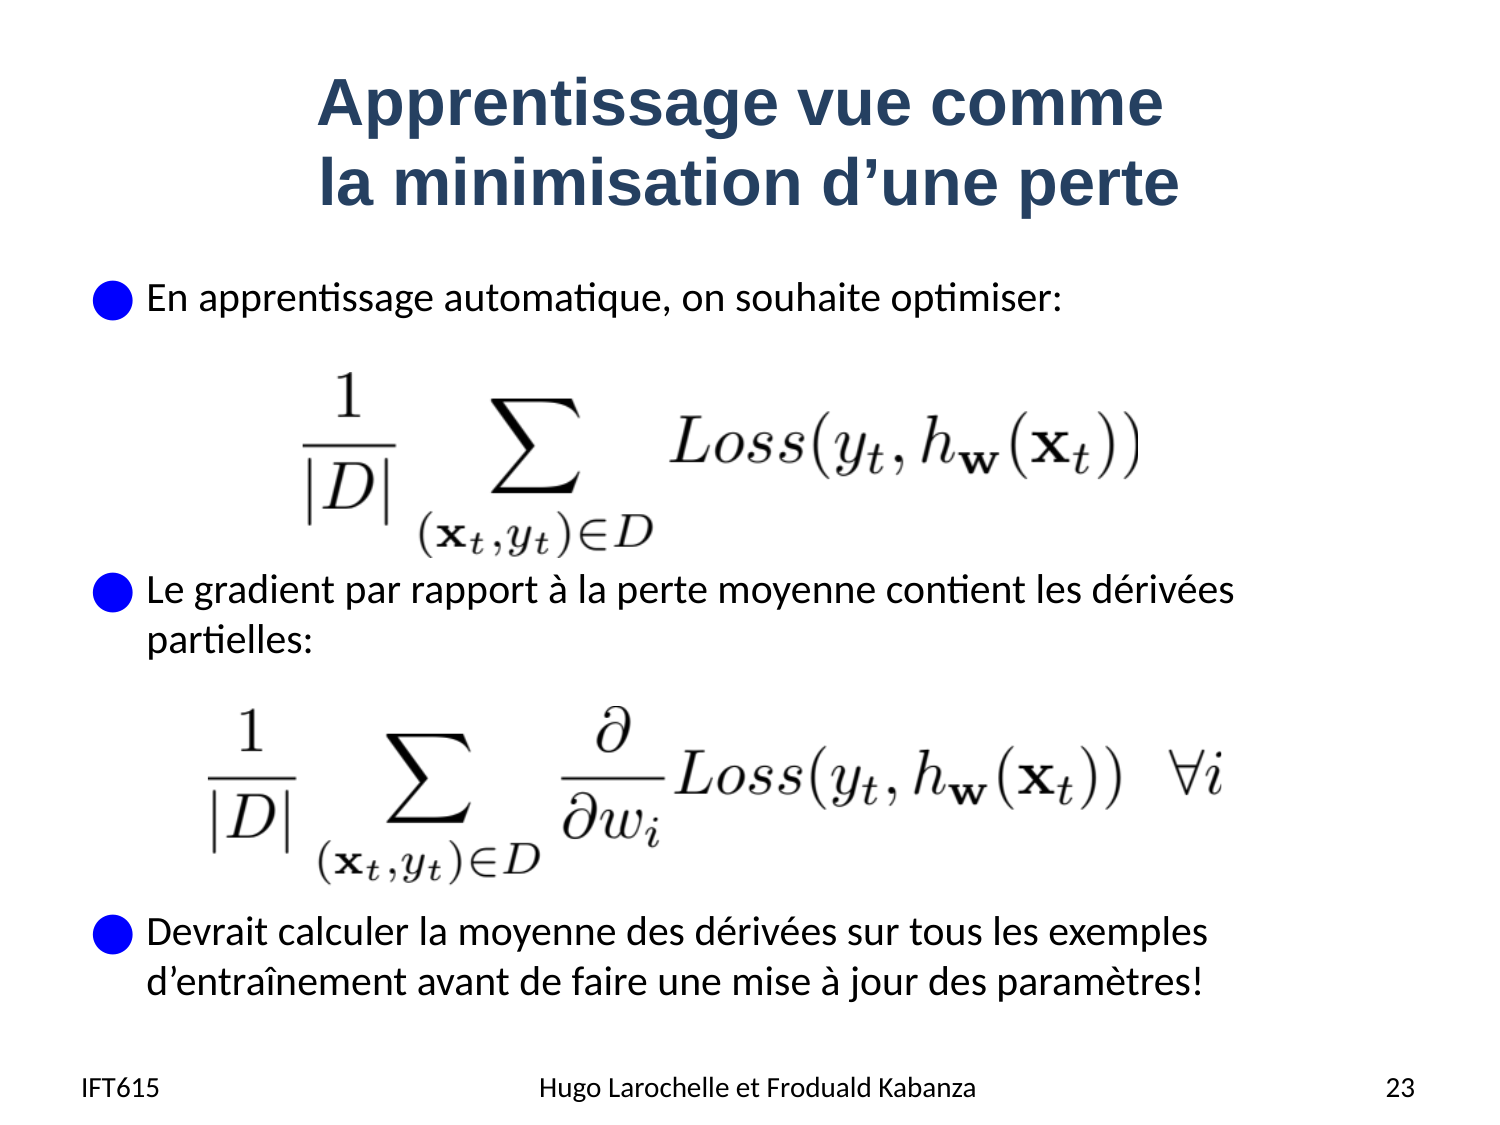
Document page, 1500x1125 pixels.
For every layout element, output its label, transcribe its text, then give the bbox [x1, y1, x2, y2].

picture [302, 372, 1139, 558]
slide_number 23 [1080, 1056, 1431, 1117]
list En apprentissage automatique, on souhaite optimiser: Le gradient par rapport à la perte moyenne contient les dérivées partielles: Devrait calculer la moyenne des dérivées sur tous les exemples d’entraînement avant de faire une mise à jour des paramètres! [75, 262, 1425, 1005]
picture [207, 705, 1222, 886]
slide_number IFT615 [66, 1056, 356, 1117]
title Apprentissage vue comme la minimisation d’une perte [75, 45, 1425, 233]
footer Hugo Larochelle et Froduald Kabanza [520, 1056, 996, 1117]
